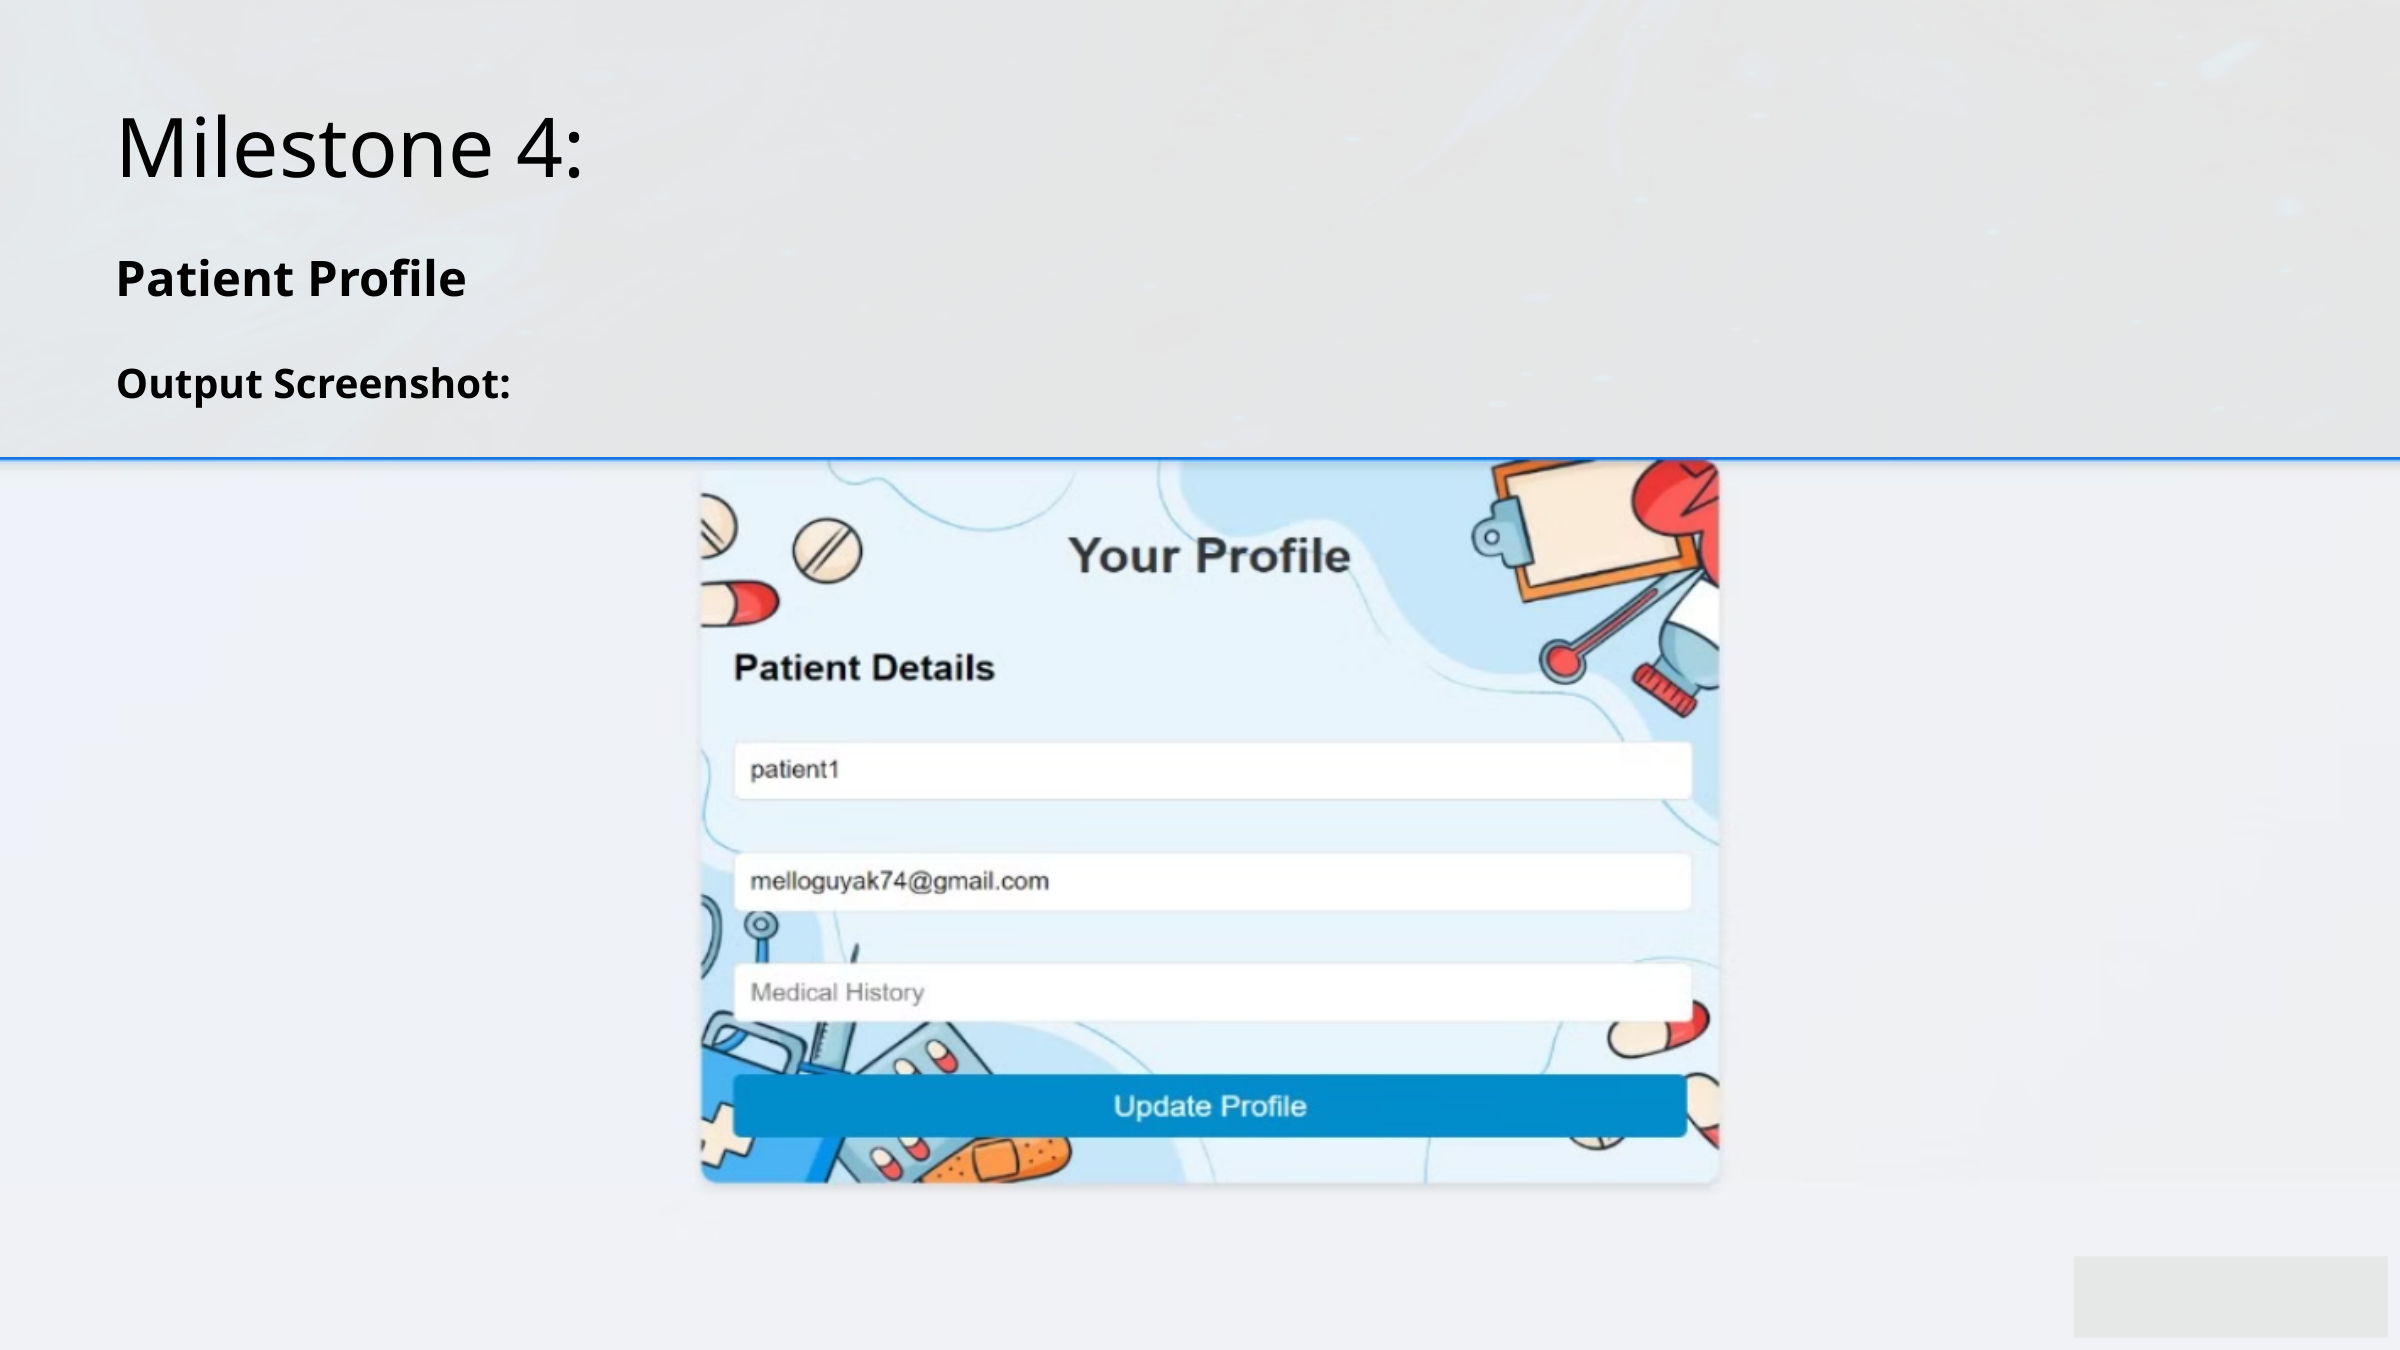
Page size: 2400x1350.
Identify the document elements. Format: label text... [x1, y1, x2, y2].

text_box Output Screenshot: [115, 356, 530, 408]
text_box Milestone 4: [115, 91, 945, 195]
picture [0, 457, 2400, 1350]
text_box Patient Profile [115, 244, 613, 307]
